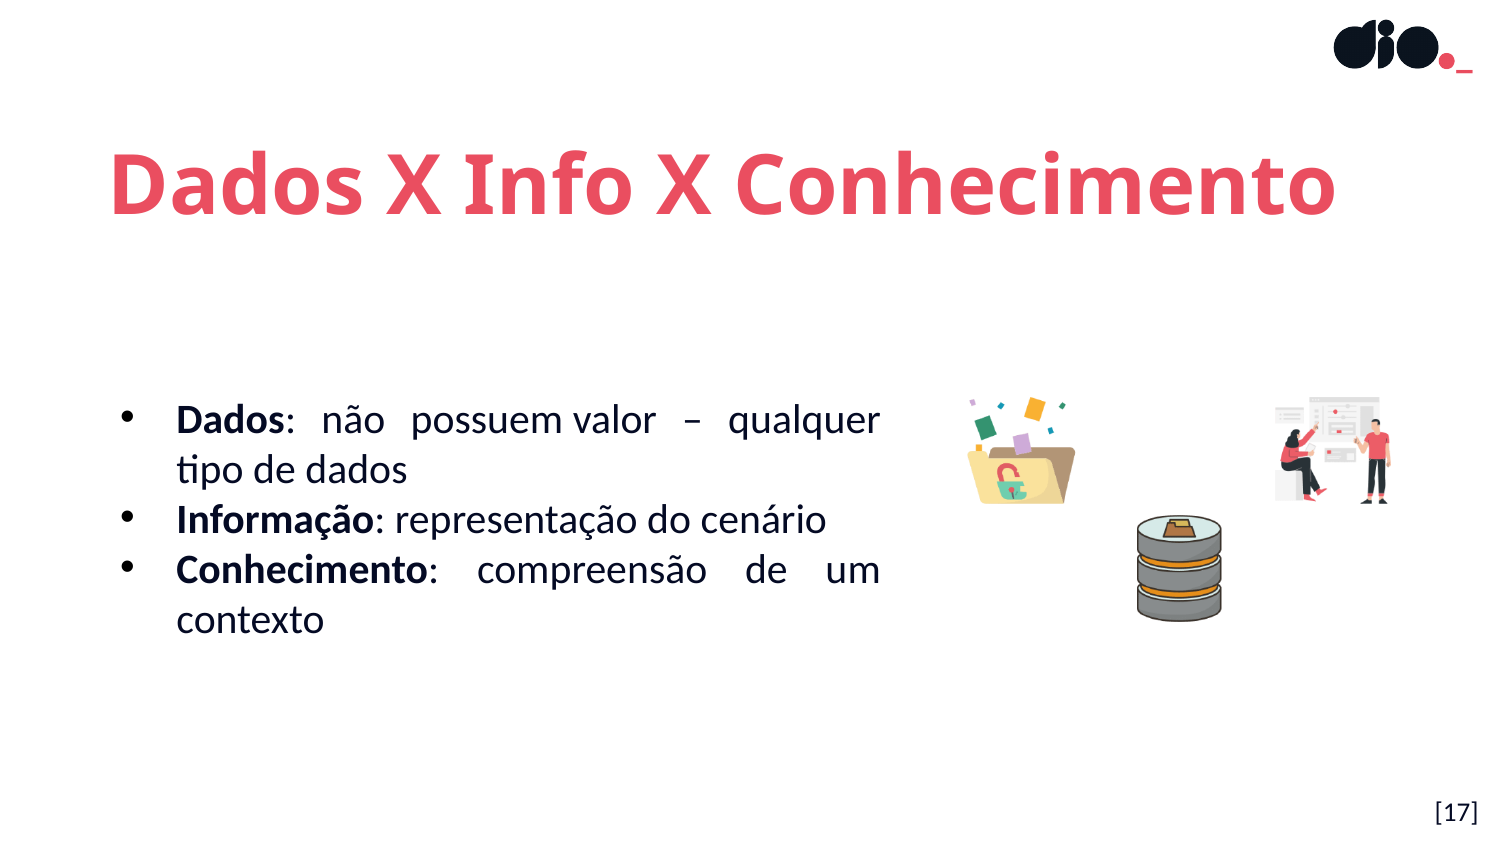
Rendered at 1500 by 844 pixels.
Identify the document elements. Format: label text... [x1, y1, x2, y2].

picture [1333, 19, 1473, 74]
picture [944, 376, 1406, 630]
text_box Dados: não possuem valor – qualquer tipo de dados Informação: representação do cenário Conhecimento: compreensão de um contexto [92, 401, 896, 632]
slide_number [17] [1403, 779, 1494, 844]
text_box Dados X Info X Conhecimento [92, 104, 1408, 243]
